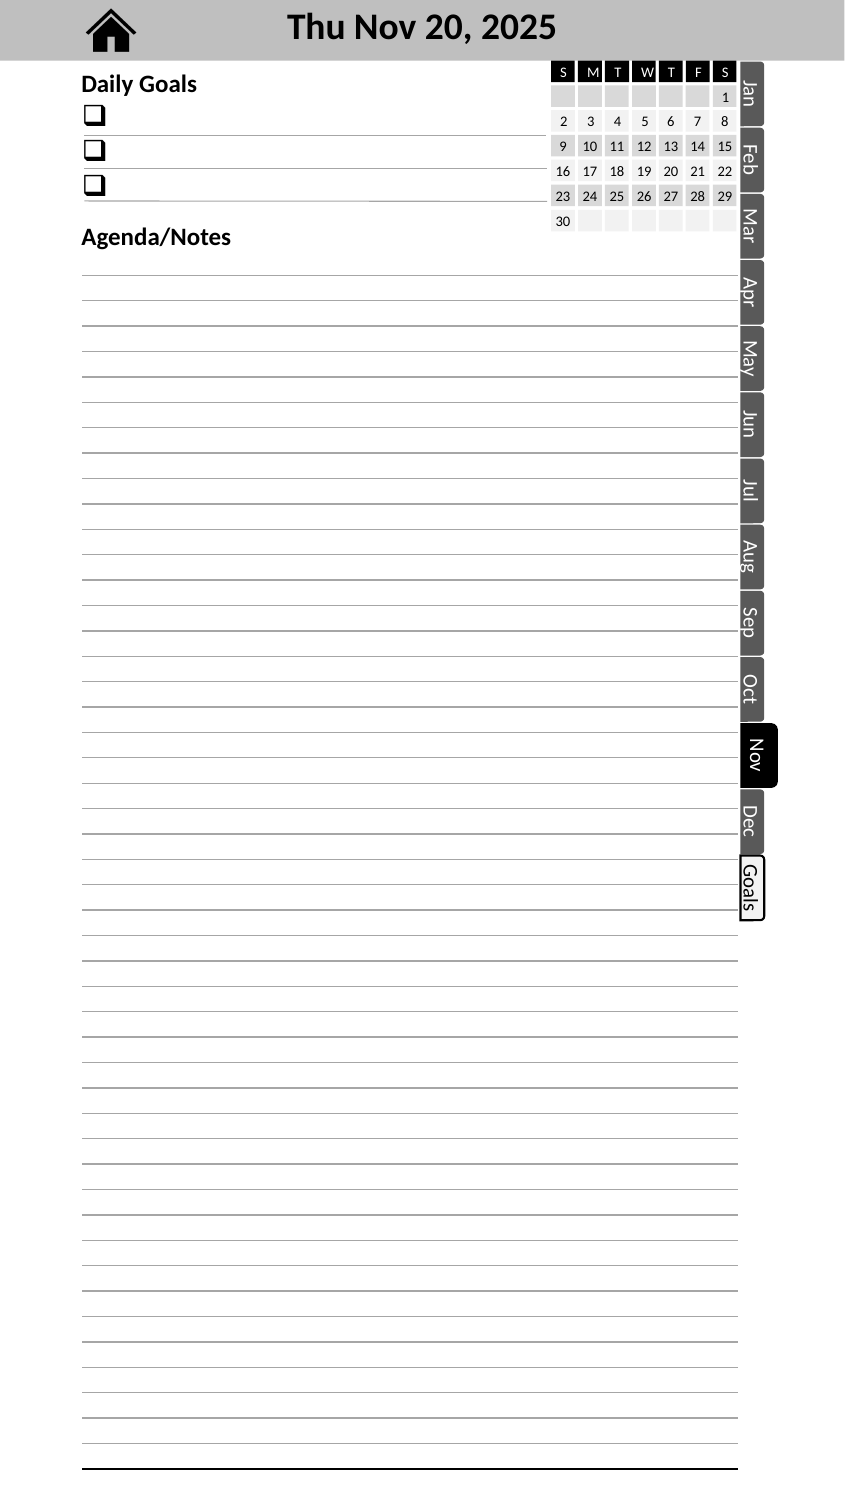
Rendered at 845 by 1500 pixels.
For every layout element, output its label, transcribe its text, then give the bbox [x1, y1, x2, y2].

list Thu Nov 20, 2025 [190, 0, 655, 61]
picture [82, 1, 140, 59]
